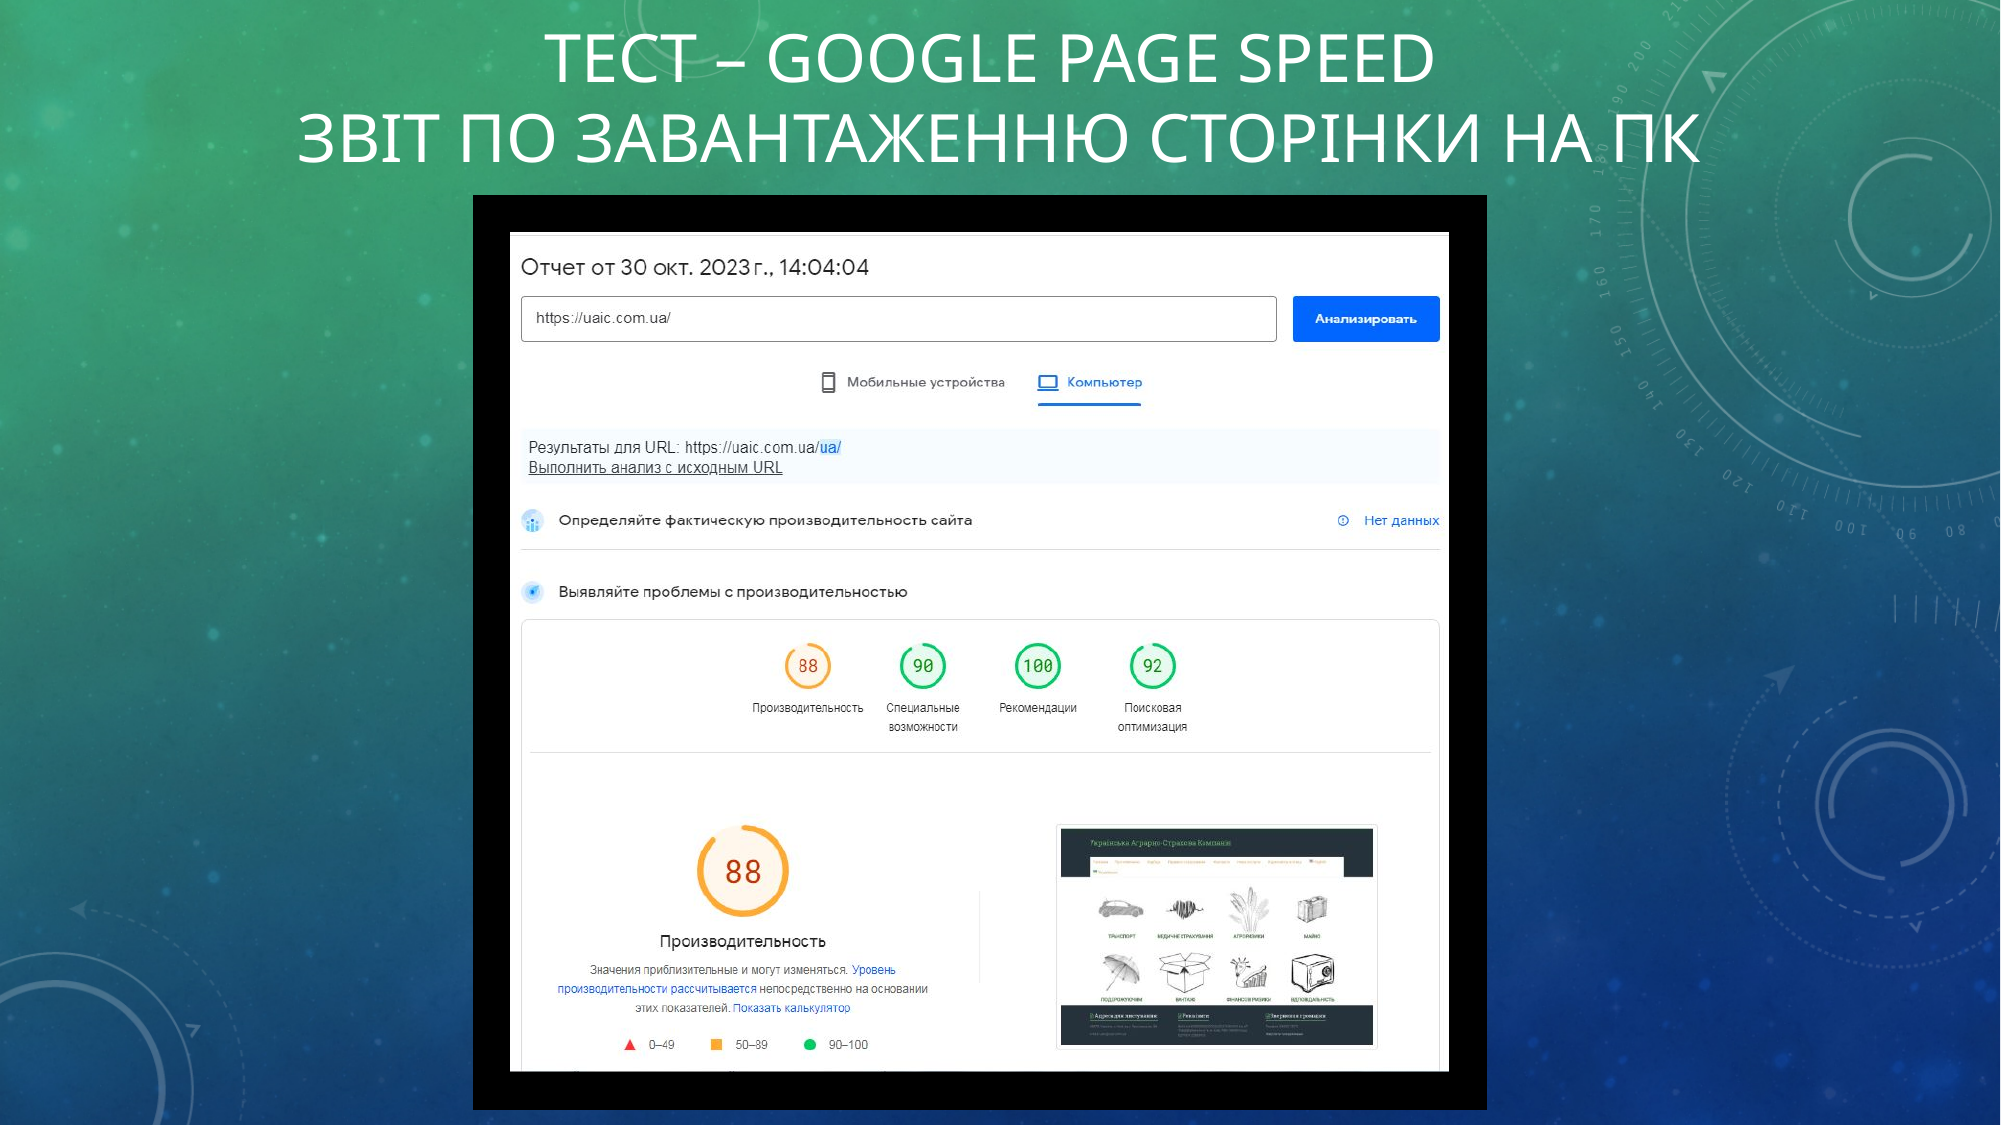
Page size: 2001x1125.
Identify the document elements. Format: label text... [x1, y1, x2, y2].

picture [0, 0, 2001, 1125]
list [509, 231, 1450, 1073]
title Тест – Google Page Speed Звіт по завантаженню сторінки на ПК [150, 15, 1850, 176]
